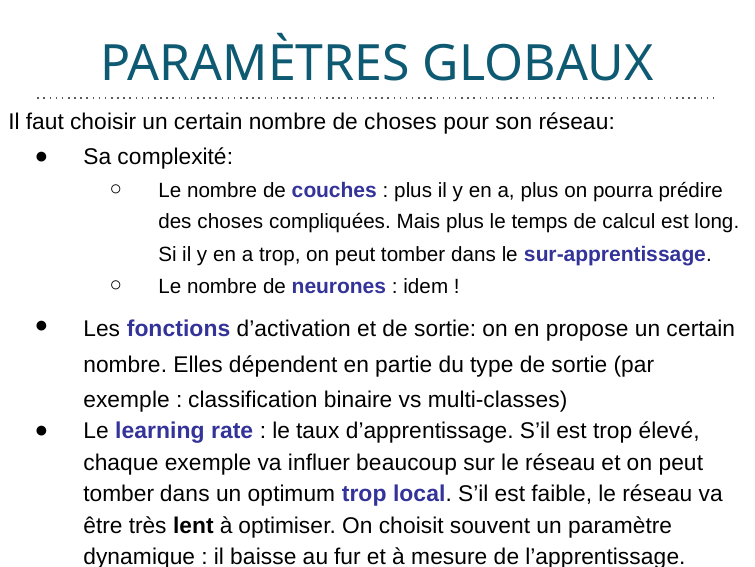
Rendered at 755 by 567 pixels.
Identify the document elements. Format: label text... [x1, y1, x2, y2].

text_box Il faut choisir un certain nombre de choses pour son réseau: Sa complexité: Le nombre de couches : plus il y en a, plus on pourra prédire des choses compliquées. Mais plus le temps de calcul est long. Si il y en a trop, on peut tomber dans le sur-apprentissage. Le nombre de neurones : idem ! Les fonctions d’activation et de sortie: on en propose un certain nombre. Elles dépendent en partie du type de sortie (par exemple : classification binaire vs multi-classes) Le learning rate : le taux d’apprentissage. S’il est trop élevé, chaque exemple va influer beaucoup sur le réseau et on peut tomber dans un optimum trop local. S’il est faible, le réseau va être très lent à optimiser. On choisit souvent un paramètre dynamique : il baisse au fur et à mesure de l’apprentissage. [8, 99, 755, 567]
title PARAMÈTRES GLOBAUX [40, 0, 714, 121]
text_box [54, 285, 755, 350]
